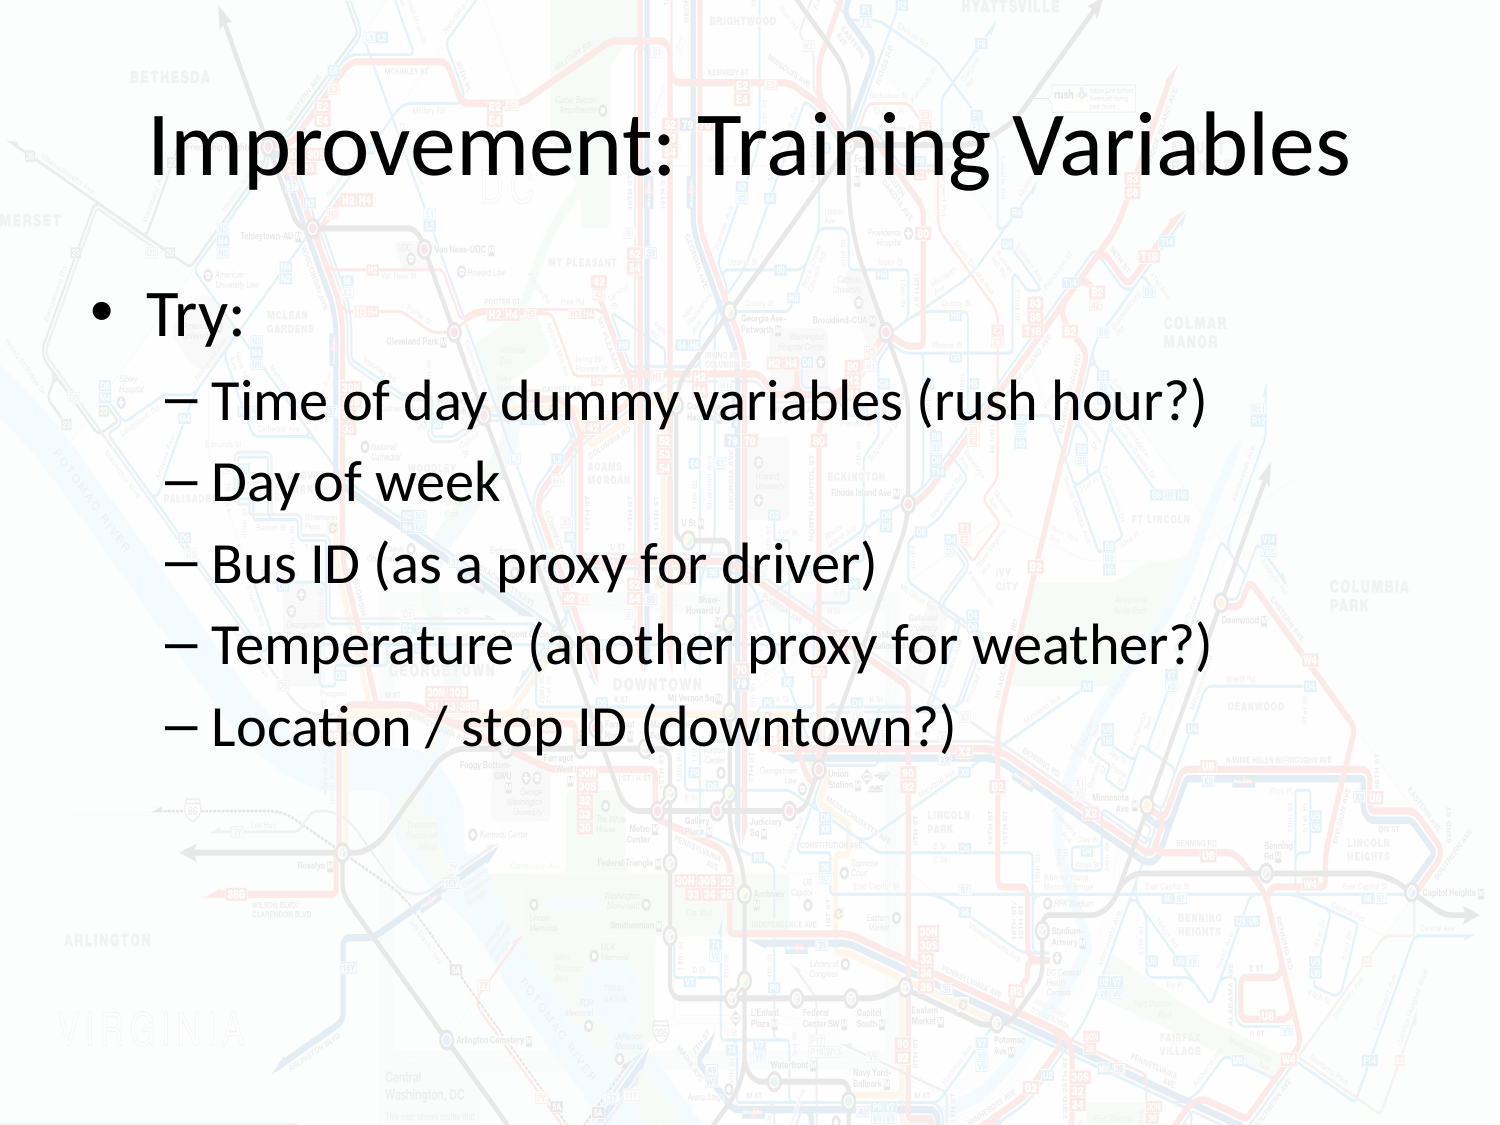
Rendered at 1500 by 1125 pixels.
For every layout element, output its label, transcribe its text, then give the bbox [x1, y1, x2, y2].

title Improvement: Training Variables [75, 45, 1425, 233]
list Try: Time of day dummy variables (rush hour?) Day of week Bus ID (as a proxy for driver) Temperature (another proxy for weather?) Location / stop ID (downtown?) [75, 262, 1425, 1005]
